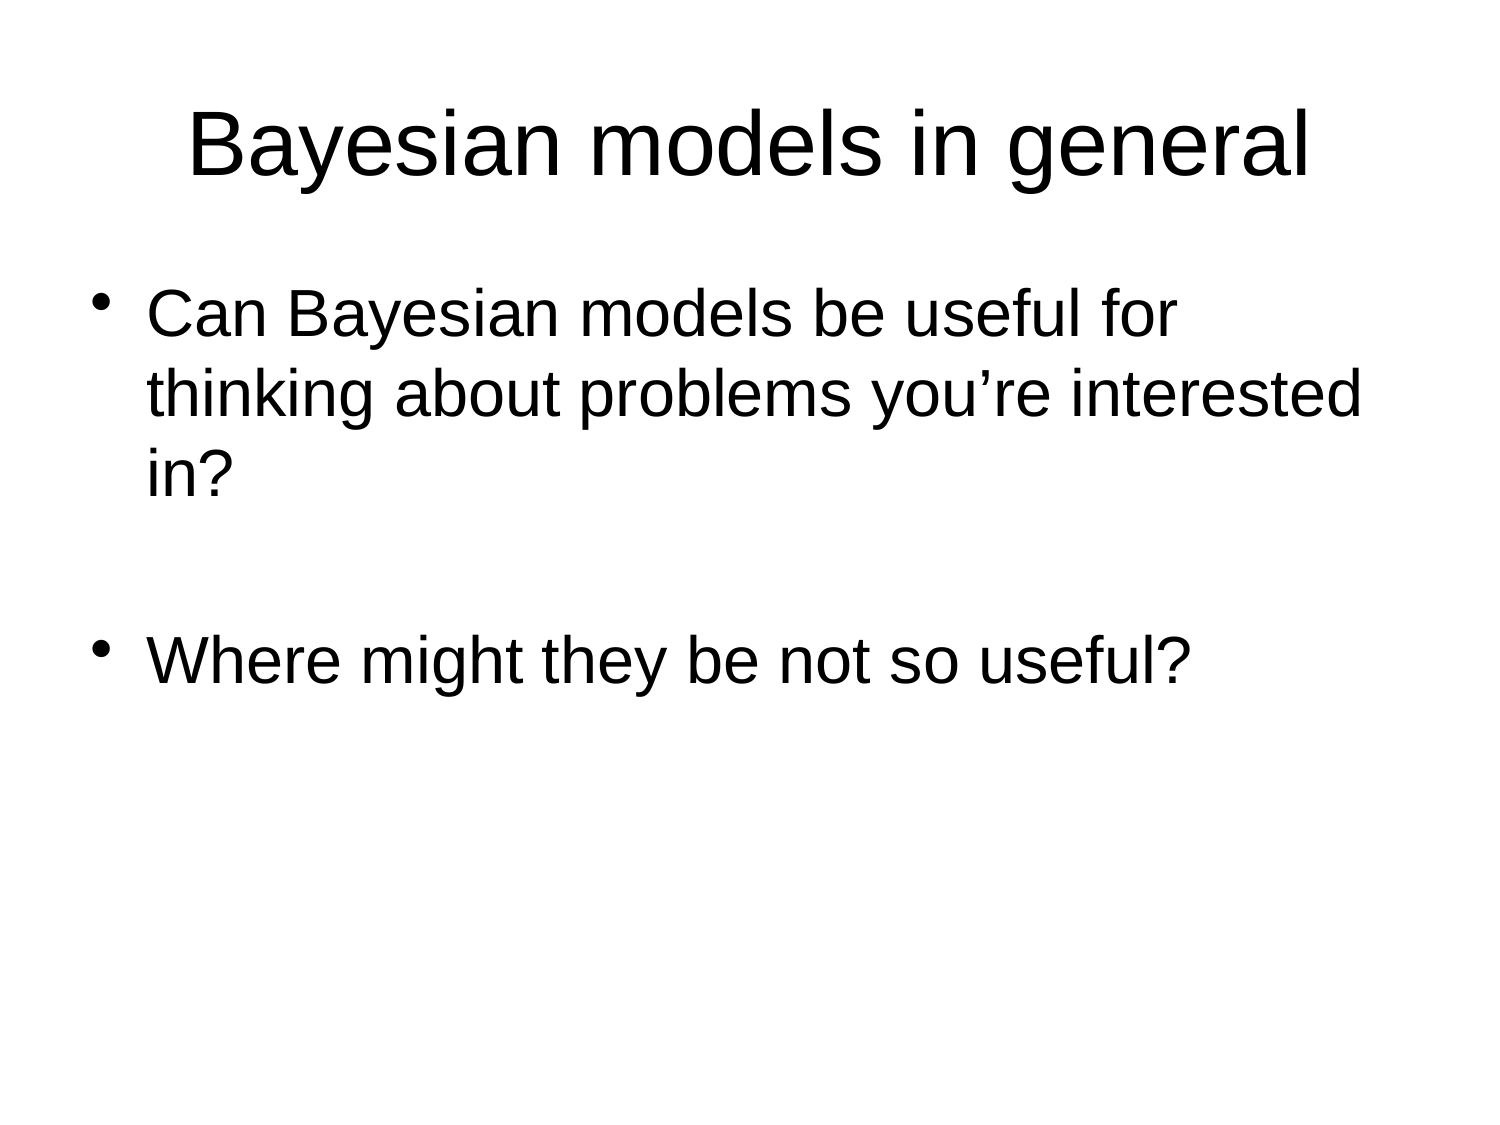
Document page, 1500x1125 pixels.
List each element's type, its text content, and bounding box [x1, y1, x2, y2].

list Can Bayesian models be useful for thinking about problems you’re interested in? Where might they be not so useful? [75, 262, 1425, 1005]
title Bayesian models in general [0, 45, 1500, 233]
